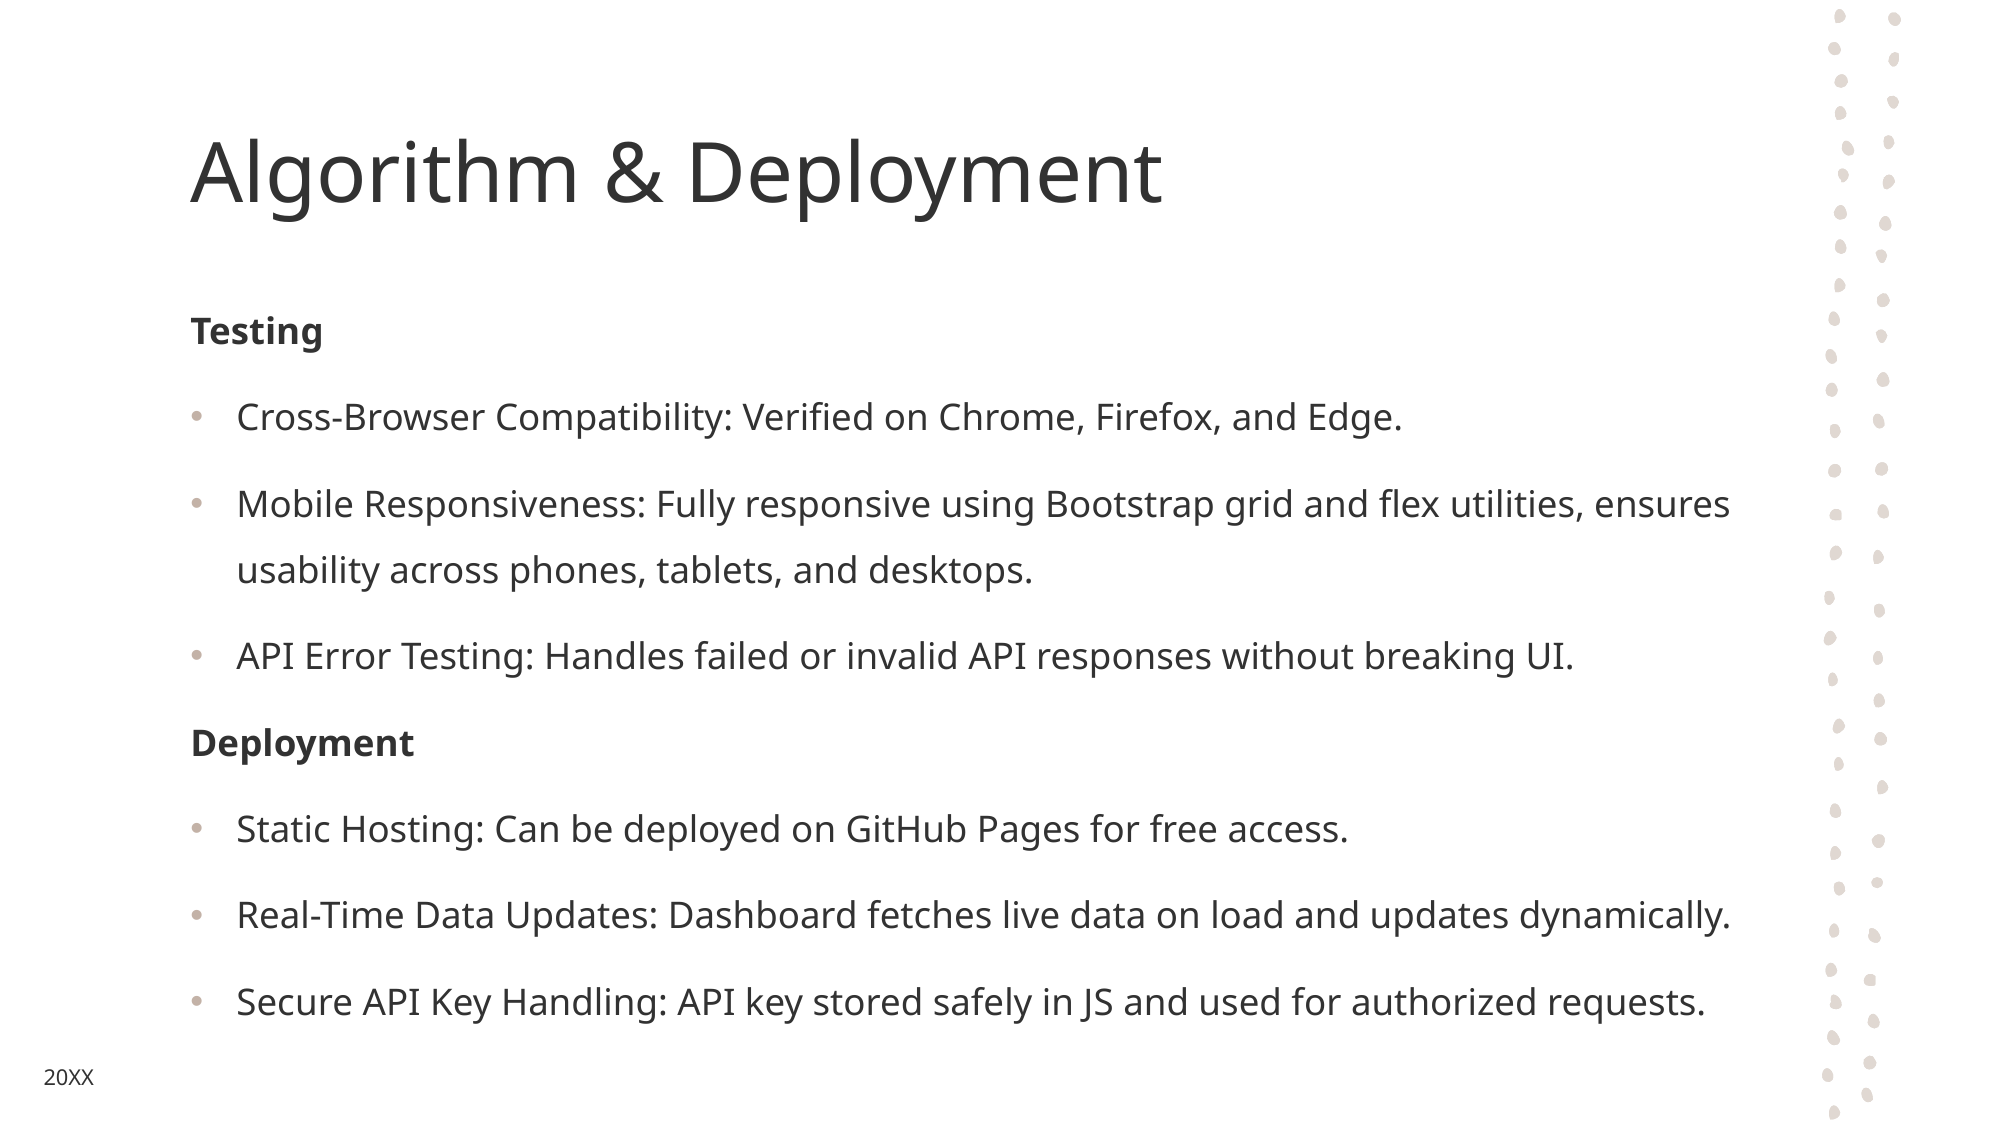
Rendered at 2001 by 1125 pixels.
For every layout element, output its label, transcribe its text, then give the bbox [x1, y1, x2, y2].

title Algorithm & Deployment [175, 60, 1756, 277]
slide_number 20XX [28, 1046, 496, 1107]
list Testing Cross-Browser Compatibility: Verified on Chrome, Firefox, and Edge. Mobile Responsiveness: Fully responsive using Bootstrap grid and flex utilities, ensures usability across phones, tablets, and desktops. API Error Testing: Handles failed or invalid API responses without breaking UI. Deployment Static Hosting: Can be deployed on GitHub Pages for free access. Real-Time Data Updates: Dashboard fetches live data on load and updates dynamically. Secure API Key Handling: API key stored safely in JS and used for authorized requests. [175, 277, 1756, 1047]
